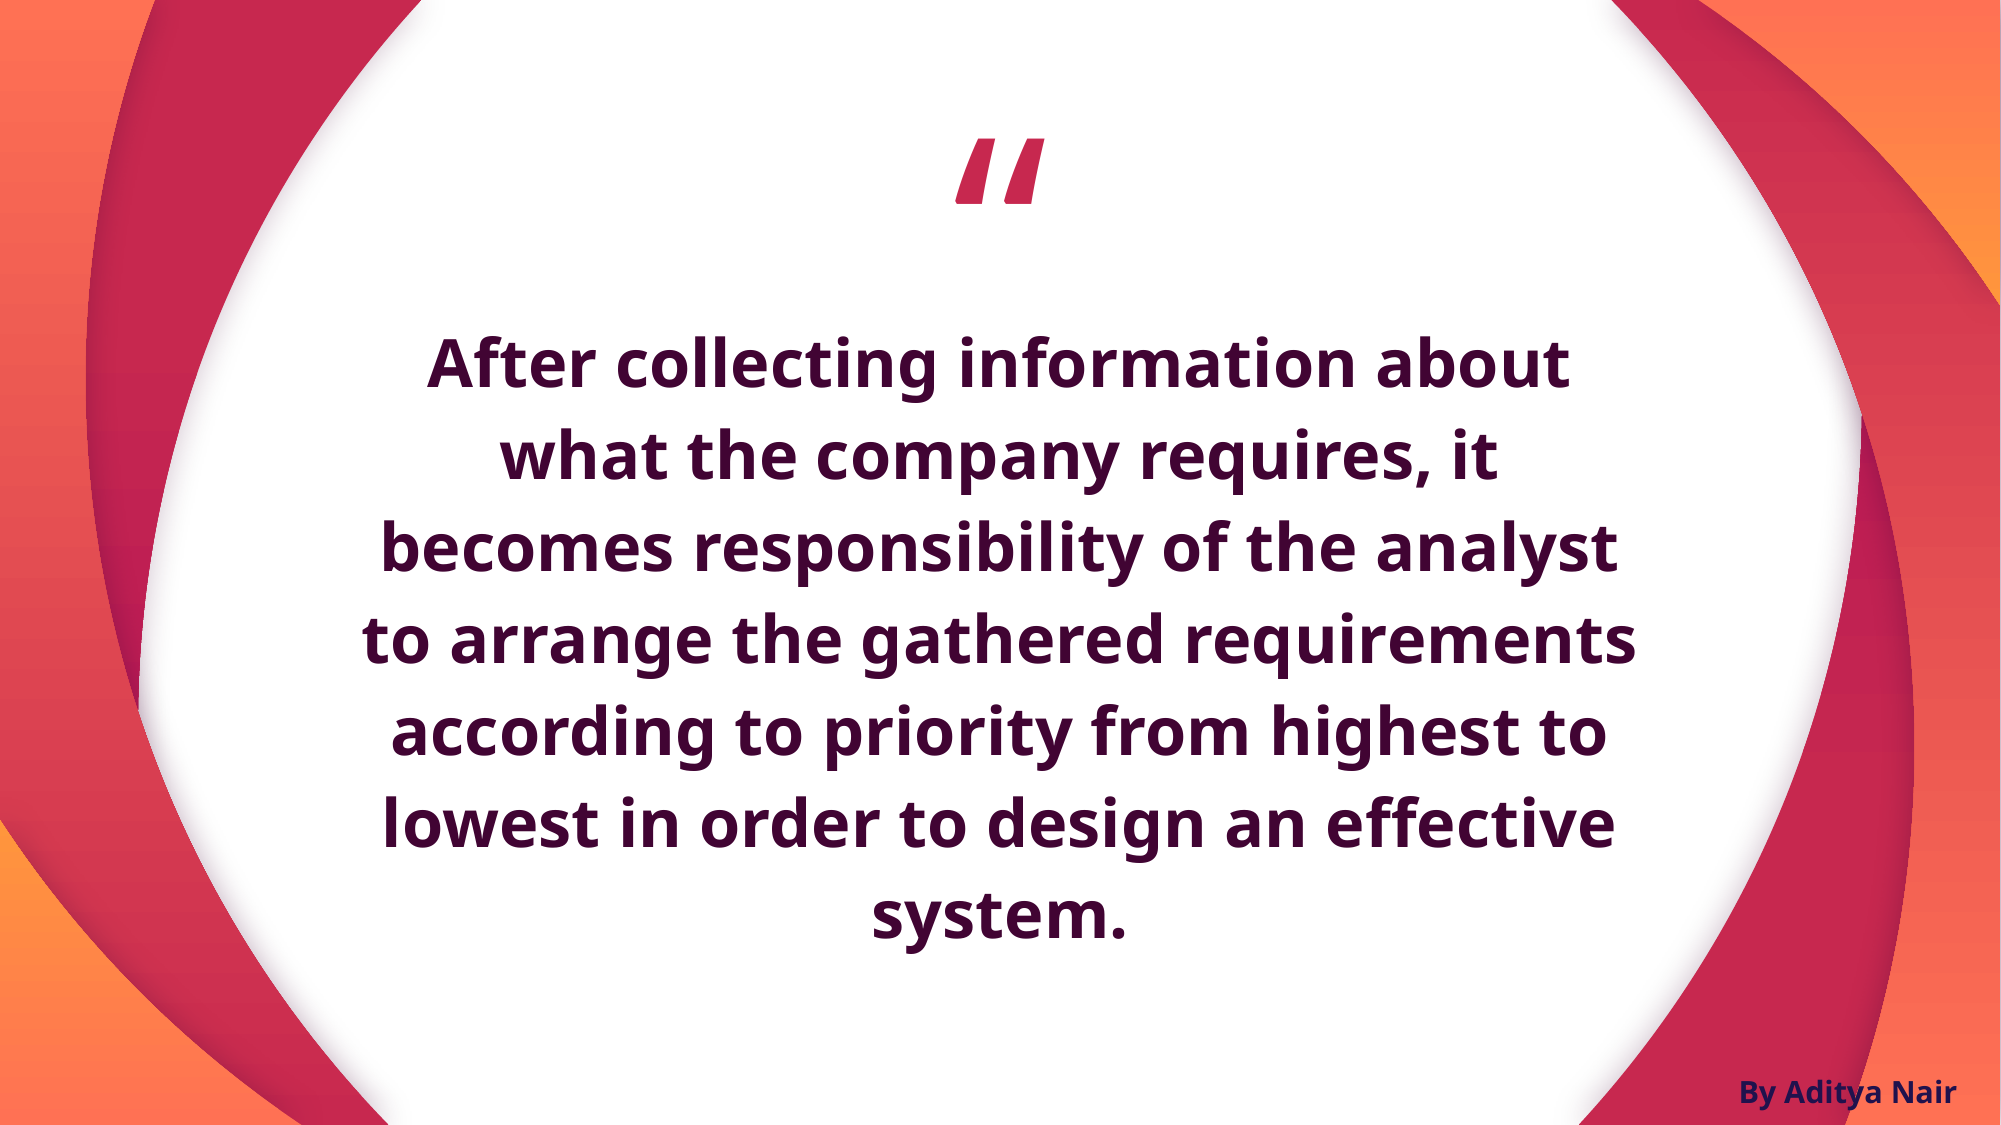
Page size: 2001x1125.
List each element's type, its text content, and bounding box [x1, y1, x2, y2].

list After collecting information about what the company requires, it becomes responsibility of the analyst to arrange the gathered requirements according to priority from highest to lowest in order to design an effective system. [349, 224, 1651, 1036]
text_box By Aditya Nair [1718, 1054, 2000, 1125]
